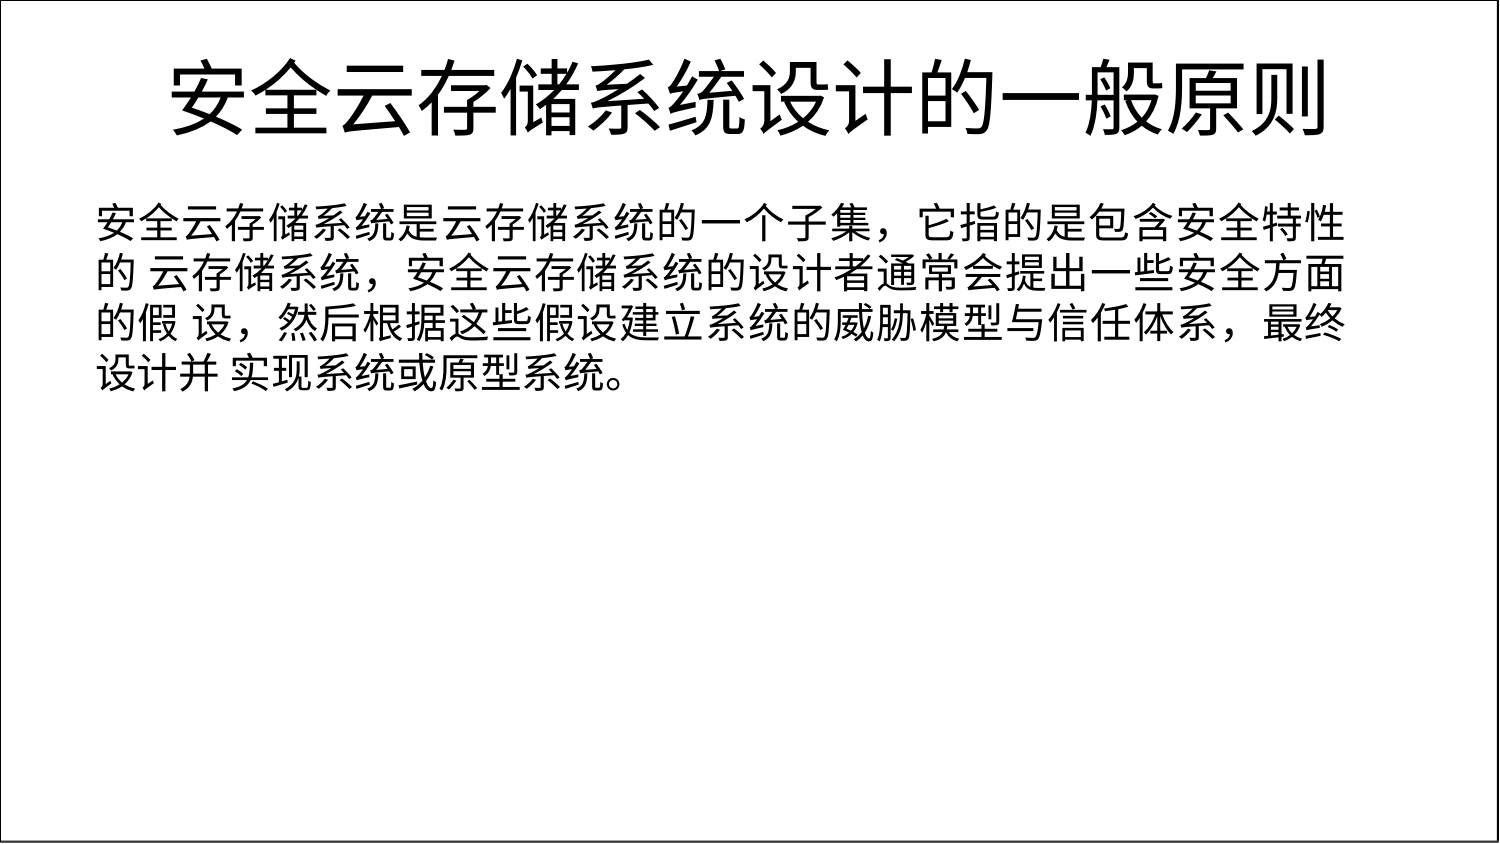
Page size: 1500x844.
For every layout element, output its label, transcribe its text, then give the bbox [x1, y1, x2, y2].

title 安全云存储系统设计的一般原则 [164, 44, 1336, 188]
text_box 安全云存储系统是云存储系统的一个子集，它指的是包含安全特性的 云存储系统，安全云存储系统的设计者通常会提出一些安全方面的假 设，然后根据这些假设建立系统的威胁模型与信任体系，最终设计并 实现系统或原型系统。 [93, 195, 1348, 398]
